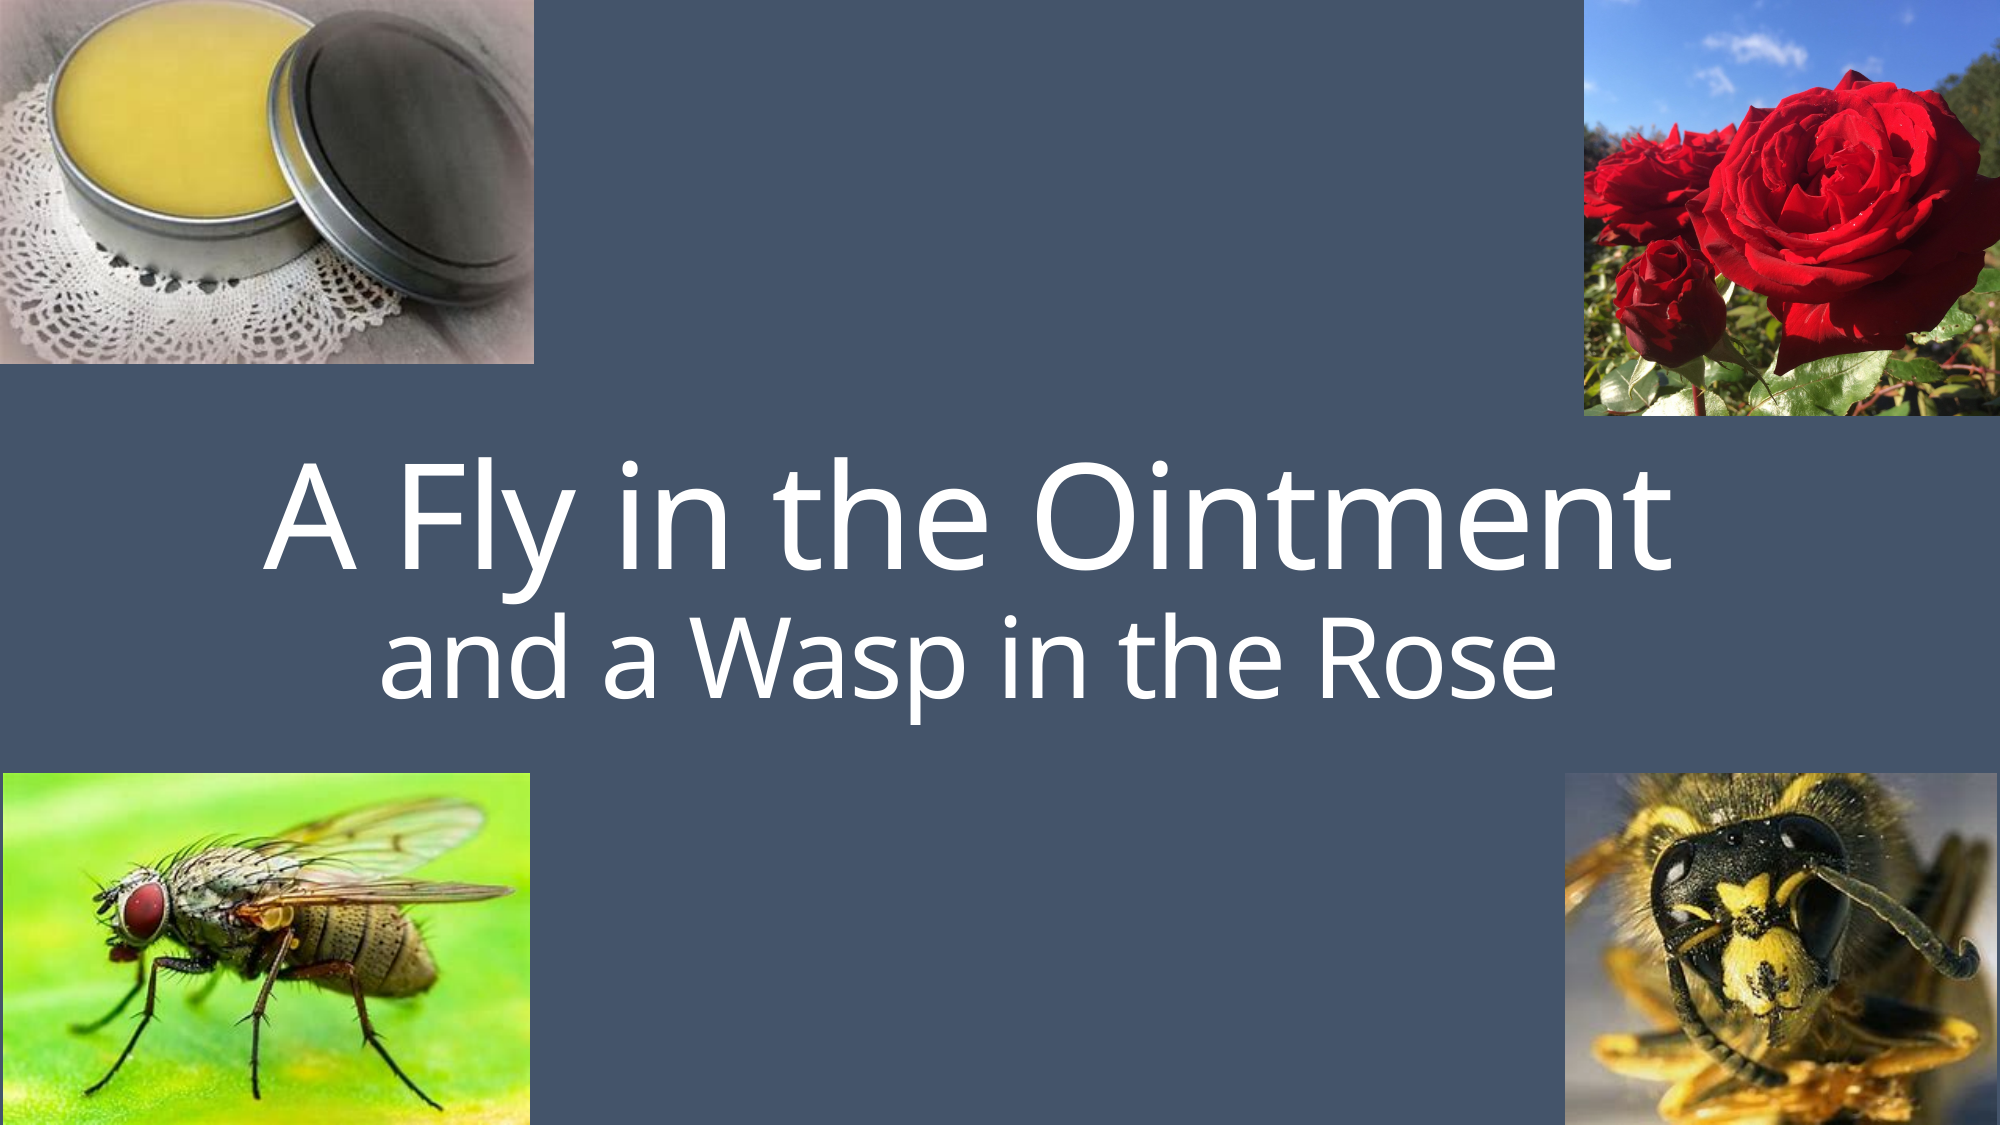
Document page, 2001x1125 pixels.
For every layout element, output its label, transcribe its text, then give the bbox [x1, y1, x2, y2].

picture [1565, 773, 1997, 1125]
picture [3, 773, 530, 1125]
picture [0, 0, 534, 364]
picture [1584, 0, 2000, 417]
title A Fly in the Ointment and a Wasp in the Rose [44, 427, 1895, 741]
